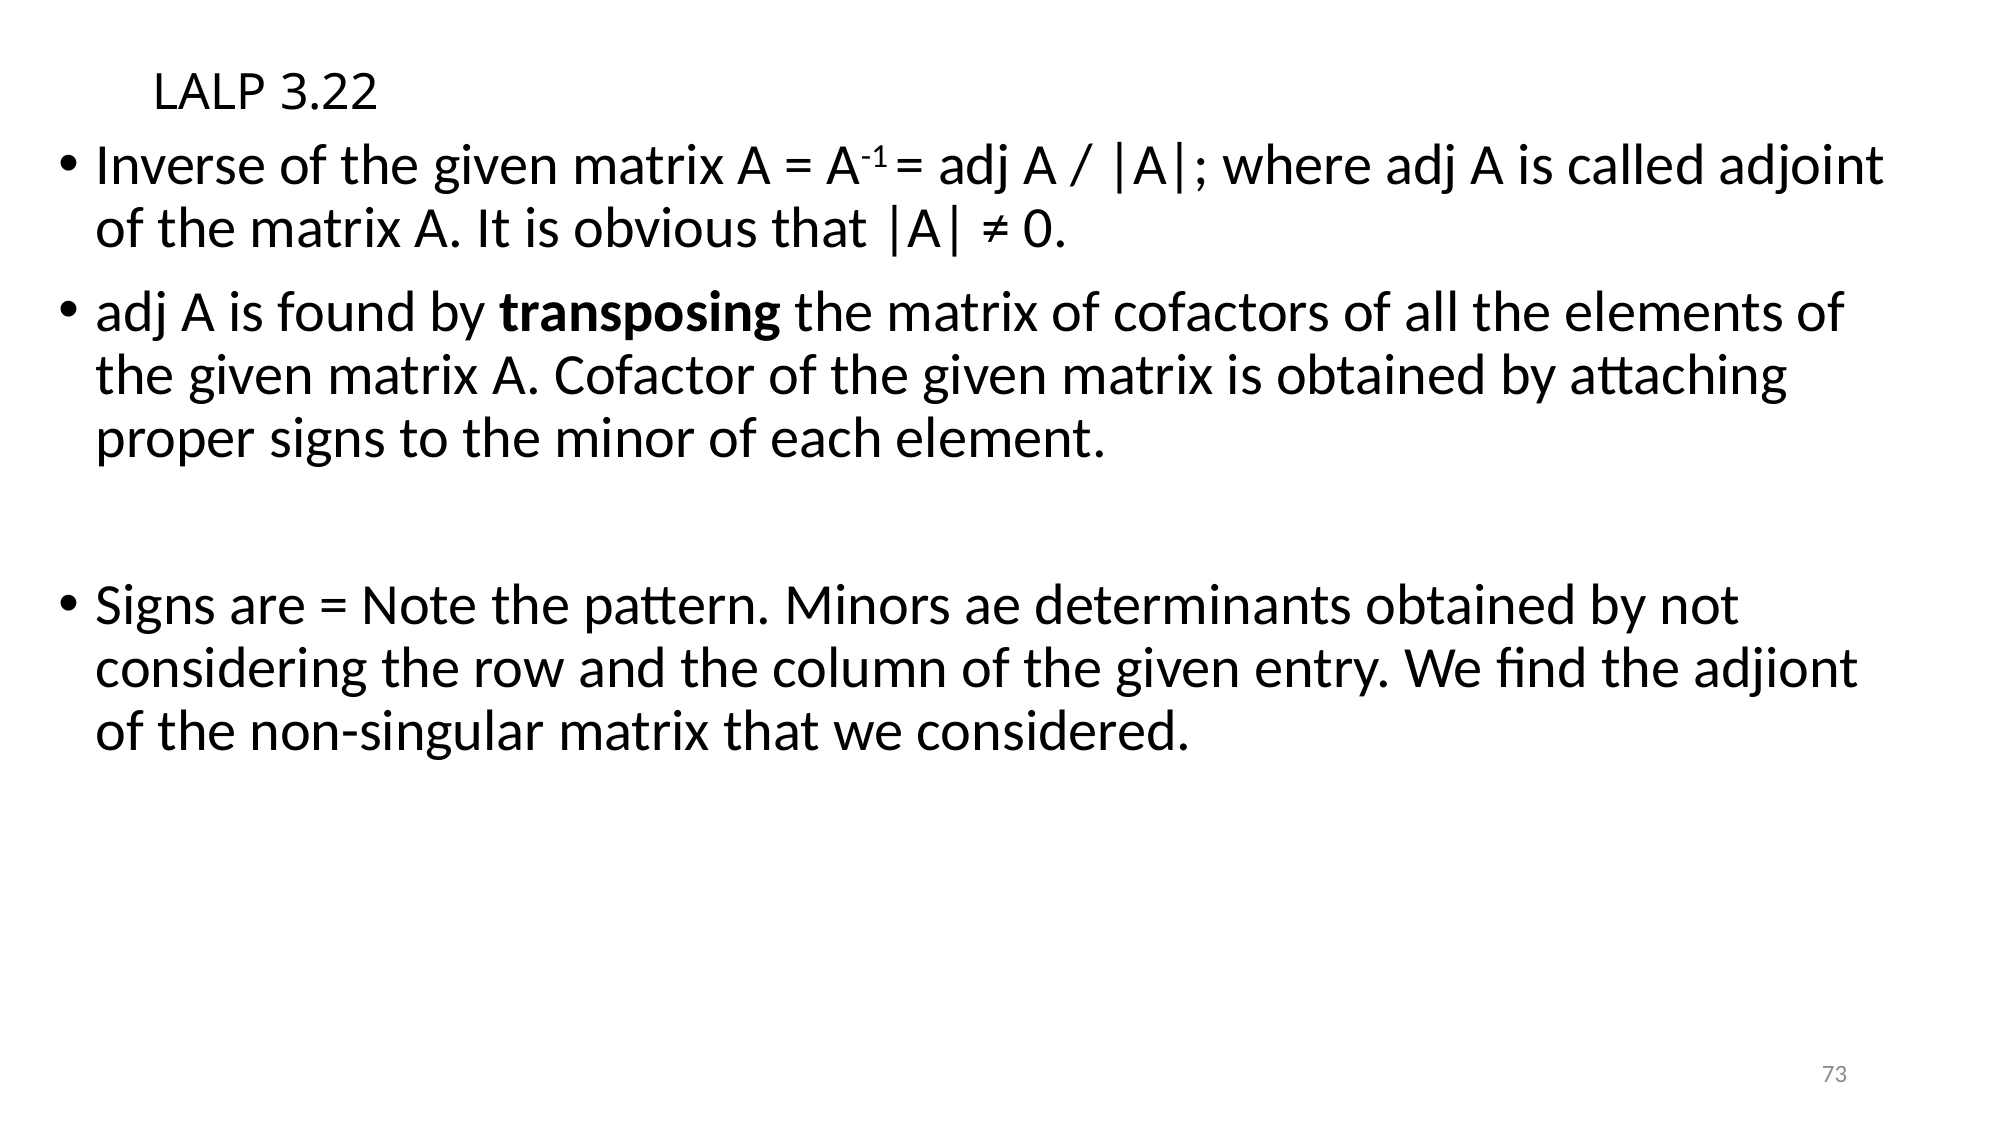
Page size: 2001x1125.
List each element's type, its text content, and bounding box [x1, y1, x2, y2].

slide_number 73 [1412, 1042, 1863, 1103]
title LALP 3.22 [137, 59, 1863, 127]
